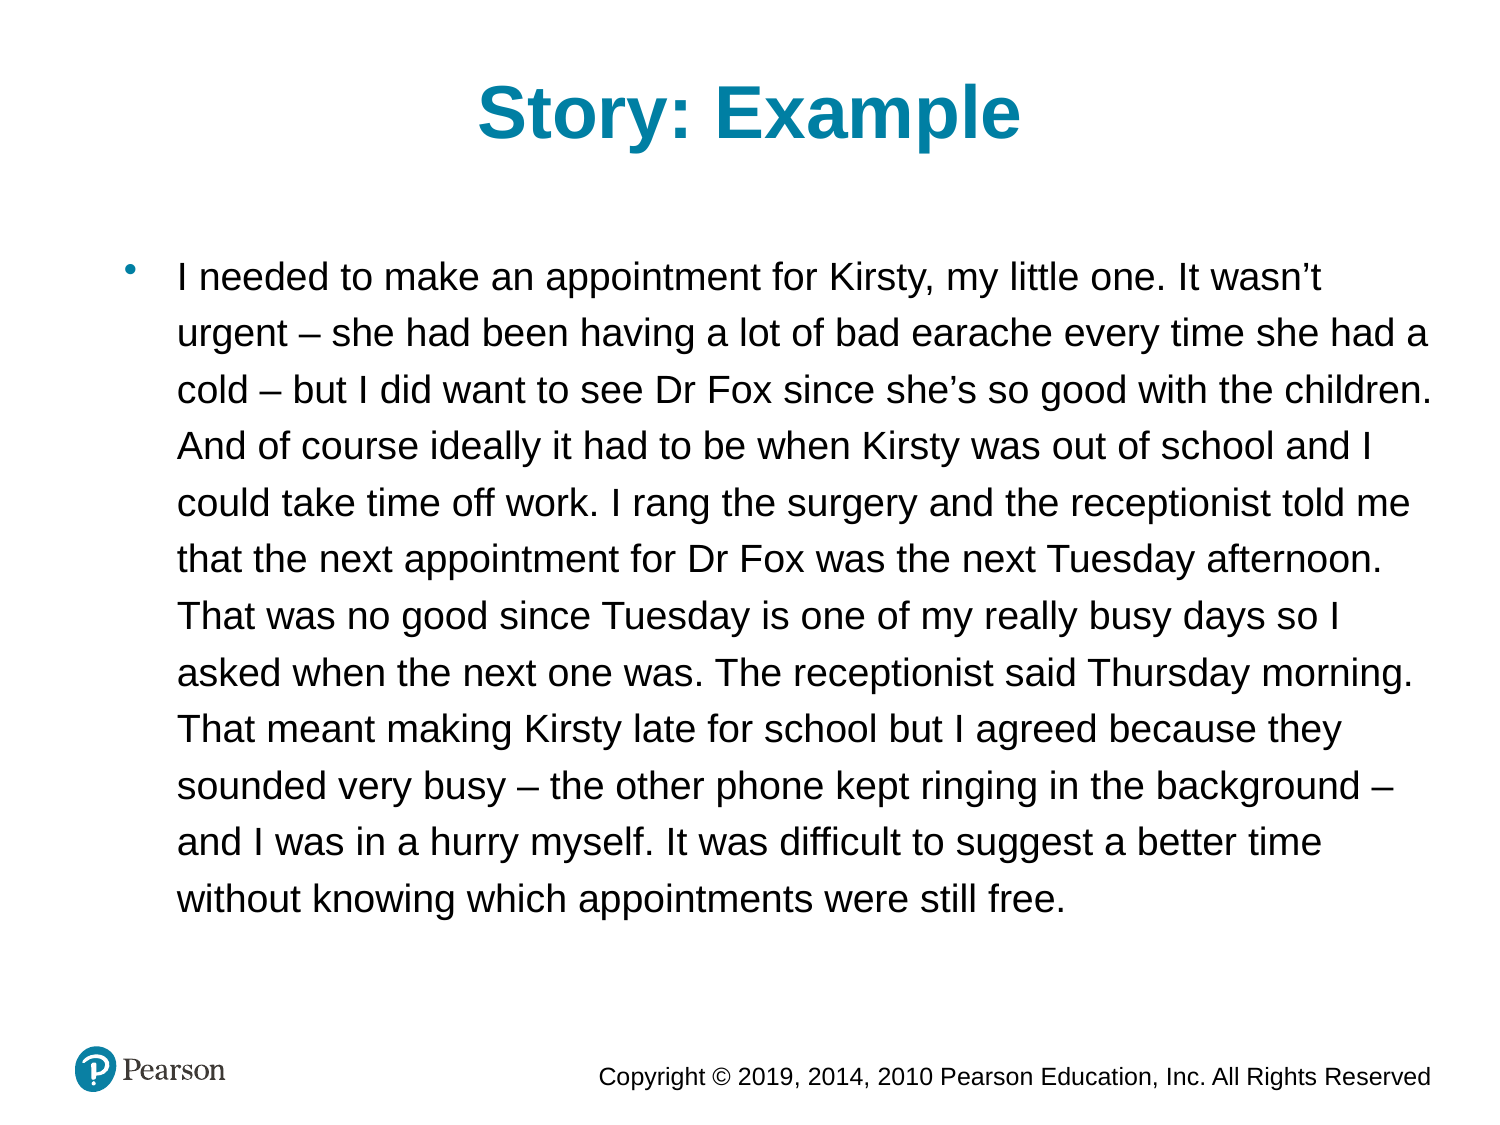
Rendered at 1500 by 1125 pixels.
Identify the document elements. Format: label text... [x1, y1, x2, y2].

list I needed to make an appointment for Kirsty, my little one. It wasn’t urgent – she had been having a lot of bad earache every time she had a cold – but I did want to see Dr Fox since she’s so good with the children. And of course ideally it had to be when Kirsty was out of school and I could take time off work. I rang the surgery and the receptionist told me that the next appointment for Dr Fox was the next Tuesday afternoon. That was no good since Tuesday is one of my really busy days so I asked when the next one was. The receptionist said Thursday morning. That meant making Kirsty late for school but I agreed because they sounded very busy – the other phone kept ringing in the background – and I was in a hurry myself. It was difficult to suggest a better time without knowing which appointments were still free. [108, 233, 1459, 977]
title Story: Example [75, 51, 1425, 167]
